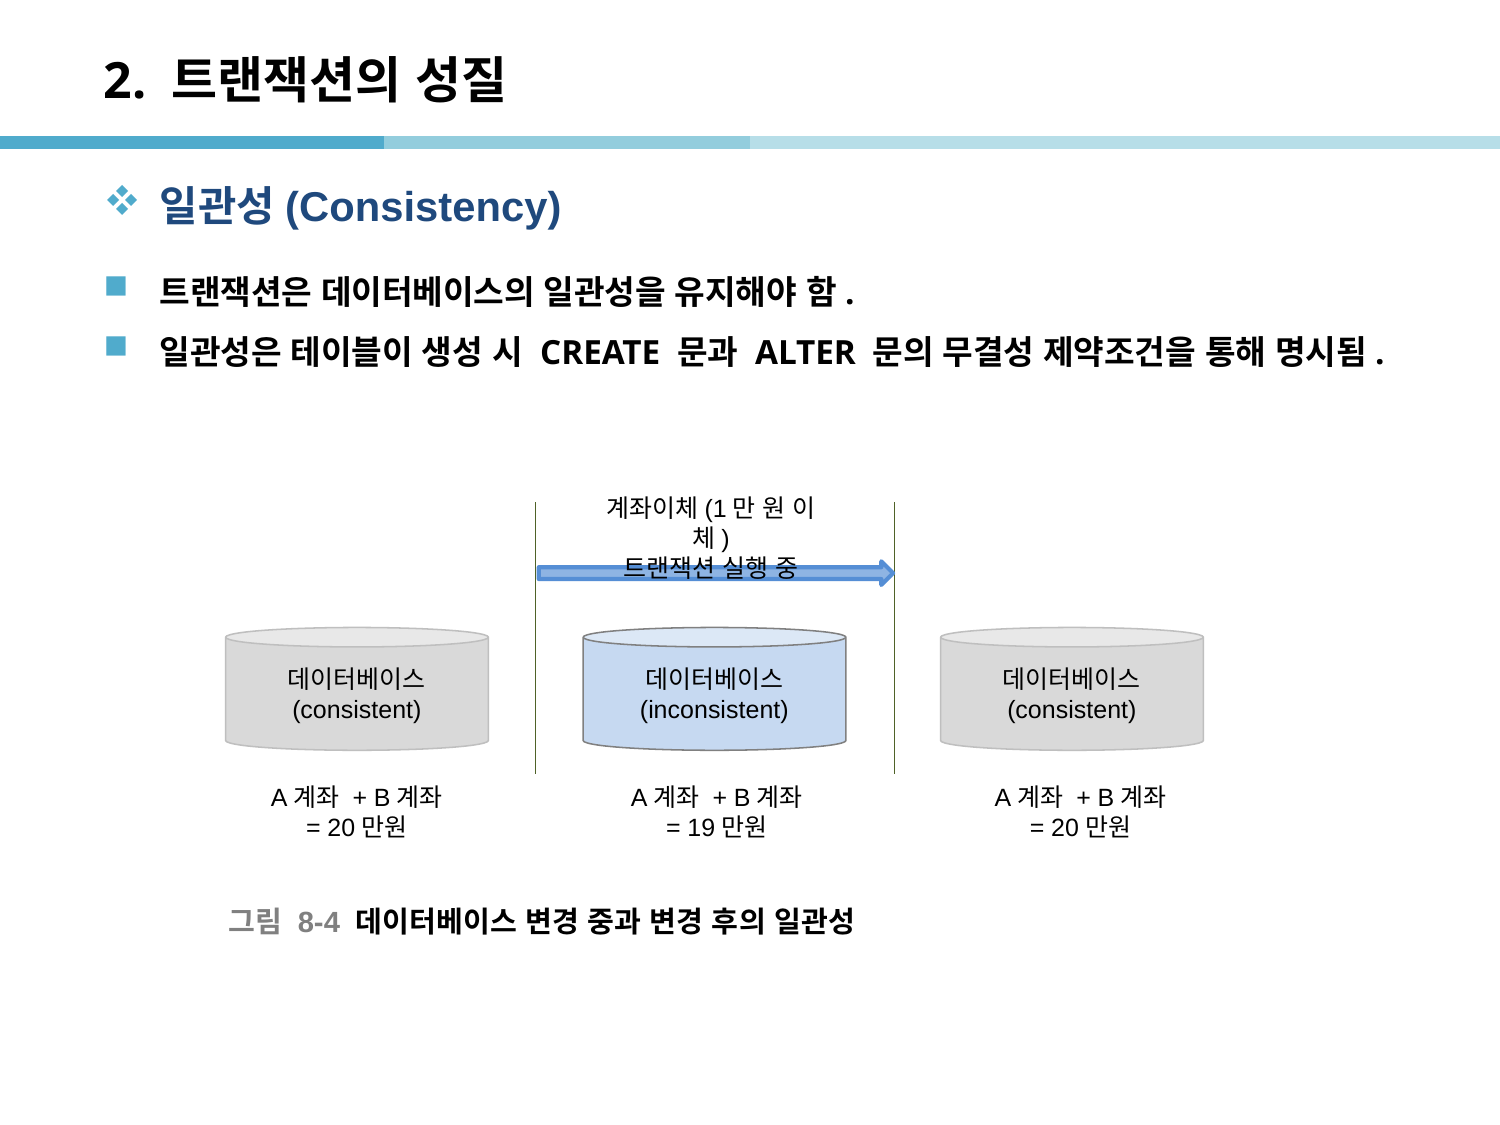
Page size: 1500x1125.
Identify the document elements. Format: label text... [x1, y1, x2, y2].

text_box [213, 485, 1218, 945]
text_box 일관성(Consistency) [88, 172, 1412, 250]
list 트랜잭션은 데이터베이스의 일관성을 유지해야 함. 일관성은 테이블이 생성 시 CREATE 문과 ALTER 문의 무결성 제약조건을 통해 명시됨. [88, 250, 1412, 1107]
title 2. 트랜잭션의 성질 [88, 32, 1330, 124]
